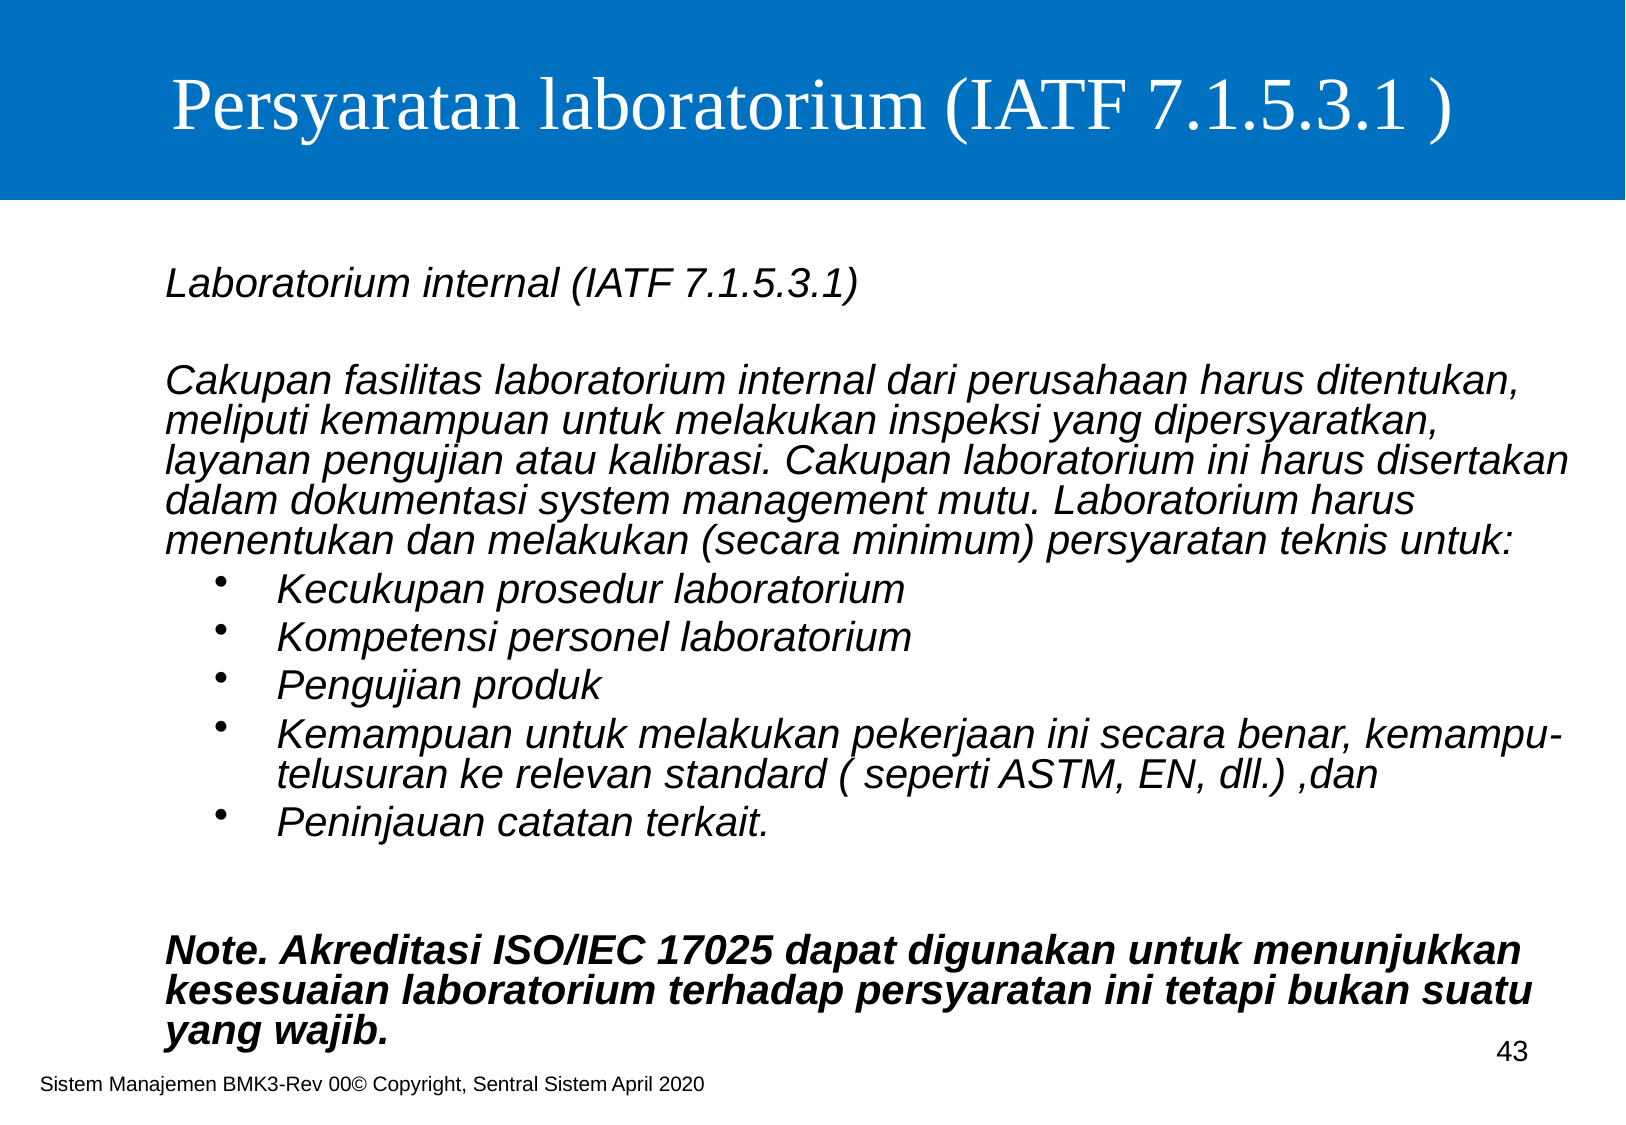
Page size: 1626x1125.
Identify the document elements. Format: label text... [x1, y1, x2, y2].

slide_number 43 [1164, 1024, 1544, 1103]
list Laboratorium internal (IATF 7.1.5.3.1) Cakupan fasilitas laboratorium internal dari perusahaan harus ditentukan, meliputi kemampuan untuk melakukan inspeksi yang dipersyaratkan, layanan pengujian atau kalibrasi. Cakupan laboratorium ini harus disertakan dalam dokumentasi system management mutu. Laboratorium harus menentukan dan melakukan (secara minimum) persyaratan teknis untuk: Kecukupan prosedur laboratorium Kompetensi personel laboratorium Pengujian produk Kemampuan untuk melakukan pekerjaan ini secara benar, kemampu-telusuran ke relevan standard ( seperti ASTM, EN, dll.) ,dan Peninjauan catatan terkait. Note. Akreditasi ISO/IEC 17025 dapat digunakan untuk menunjukkan kesesuaian laboratorium terhadap persyaratan ini tetapi bukan suatu yang wajib. [49, 200, 1591, 1125]
text_box Sistem Manajemen BMK3-Rev 00© Copyright, Sentral Sistem April 2020 [24, 1062, 813, 1123]
text_box Persyaratan laboratorium (IATF 7.1.5.3.1 ) [0, 0, 1625, 200]
